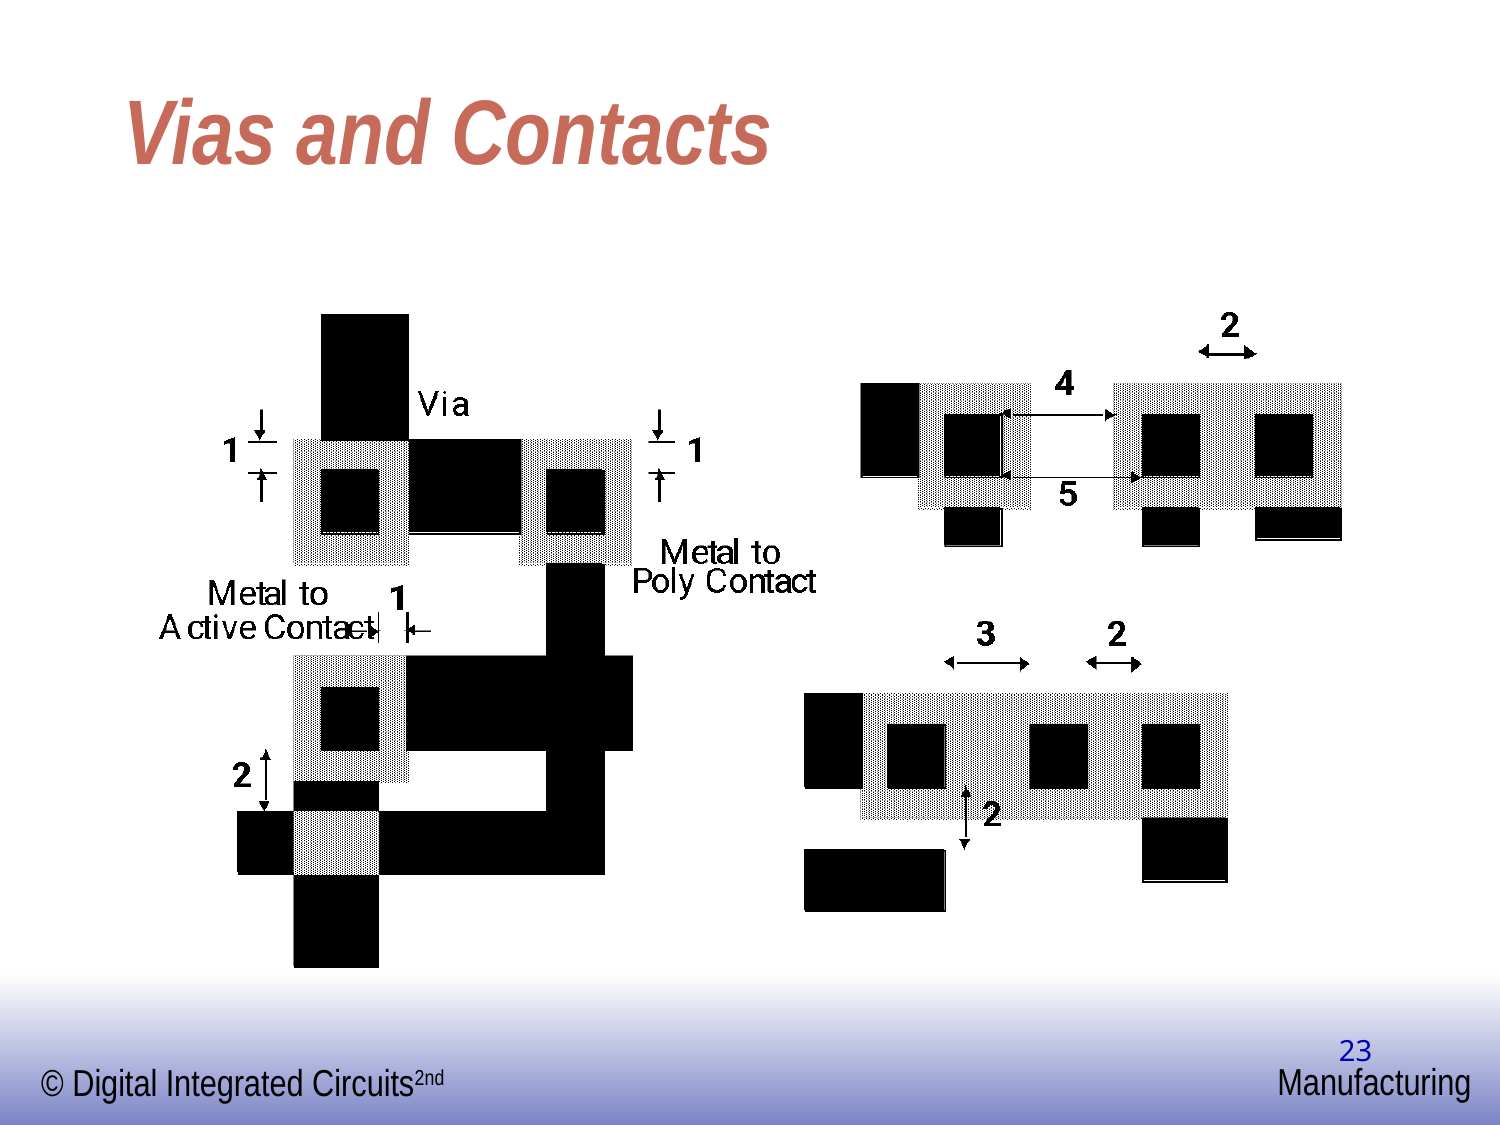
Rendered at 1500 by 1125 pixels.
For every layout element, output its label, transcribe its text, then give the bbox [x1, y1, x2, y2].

picture [149, 299, 1342, 971]
title Vias and Contacts [108, 72, 1384, 190]
slide_number ‹#› [1074, 1025, 1388, 1100]
